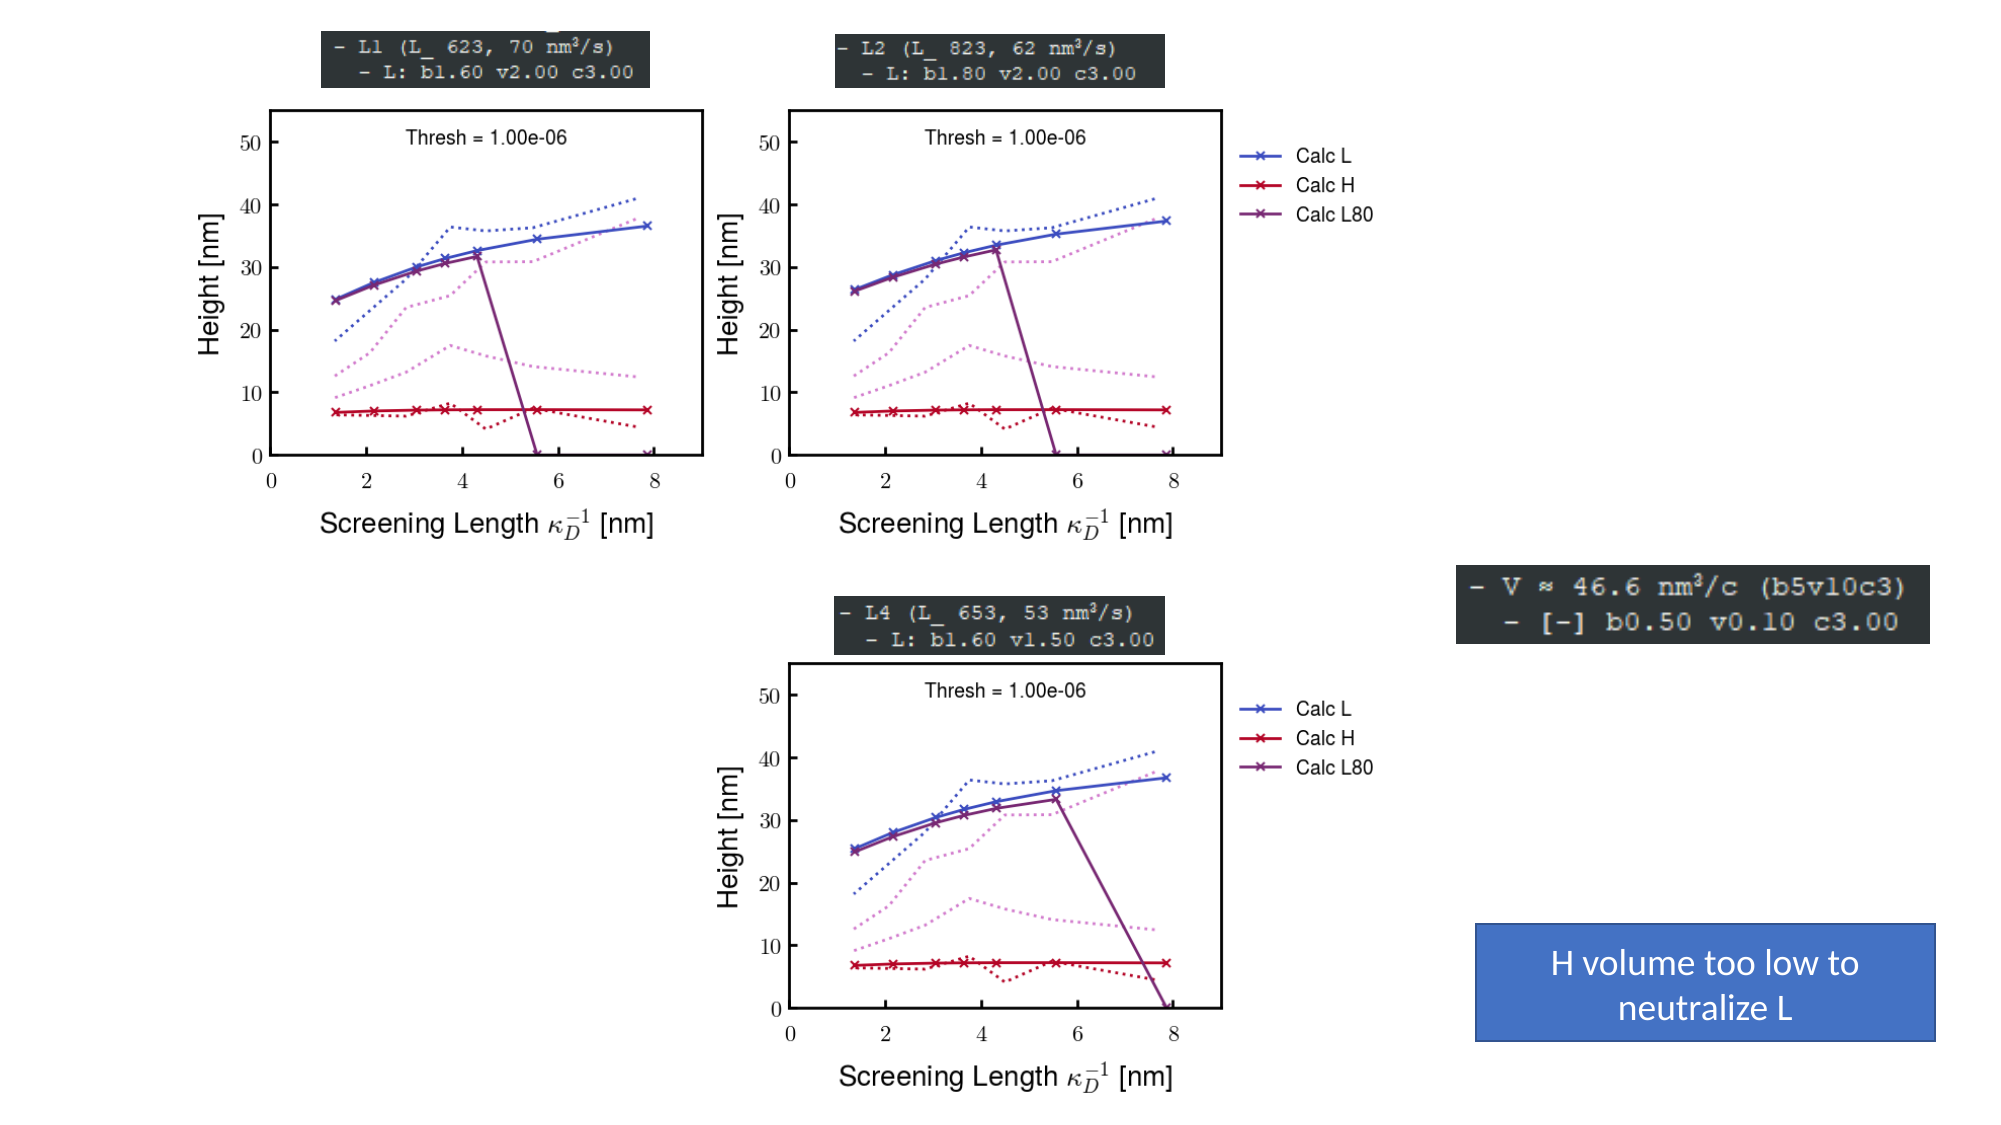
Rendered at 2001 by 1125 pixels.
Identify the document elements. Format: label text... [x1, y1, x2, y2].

text_box H volume too low to neutralize L [1475, 923, 1936, 1042]
picture [321, 31, 650, 88]
picture [1456, 565, 1930, 644]
picture [835, 34, 1165, 88]
picture [189, 101, 1383, 552]
picture [708, 596, 1383, 1105]
